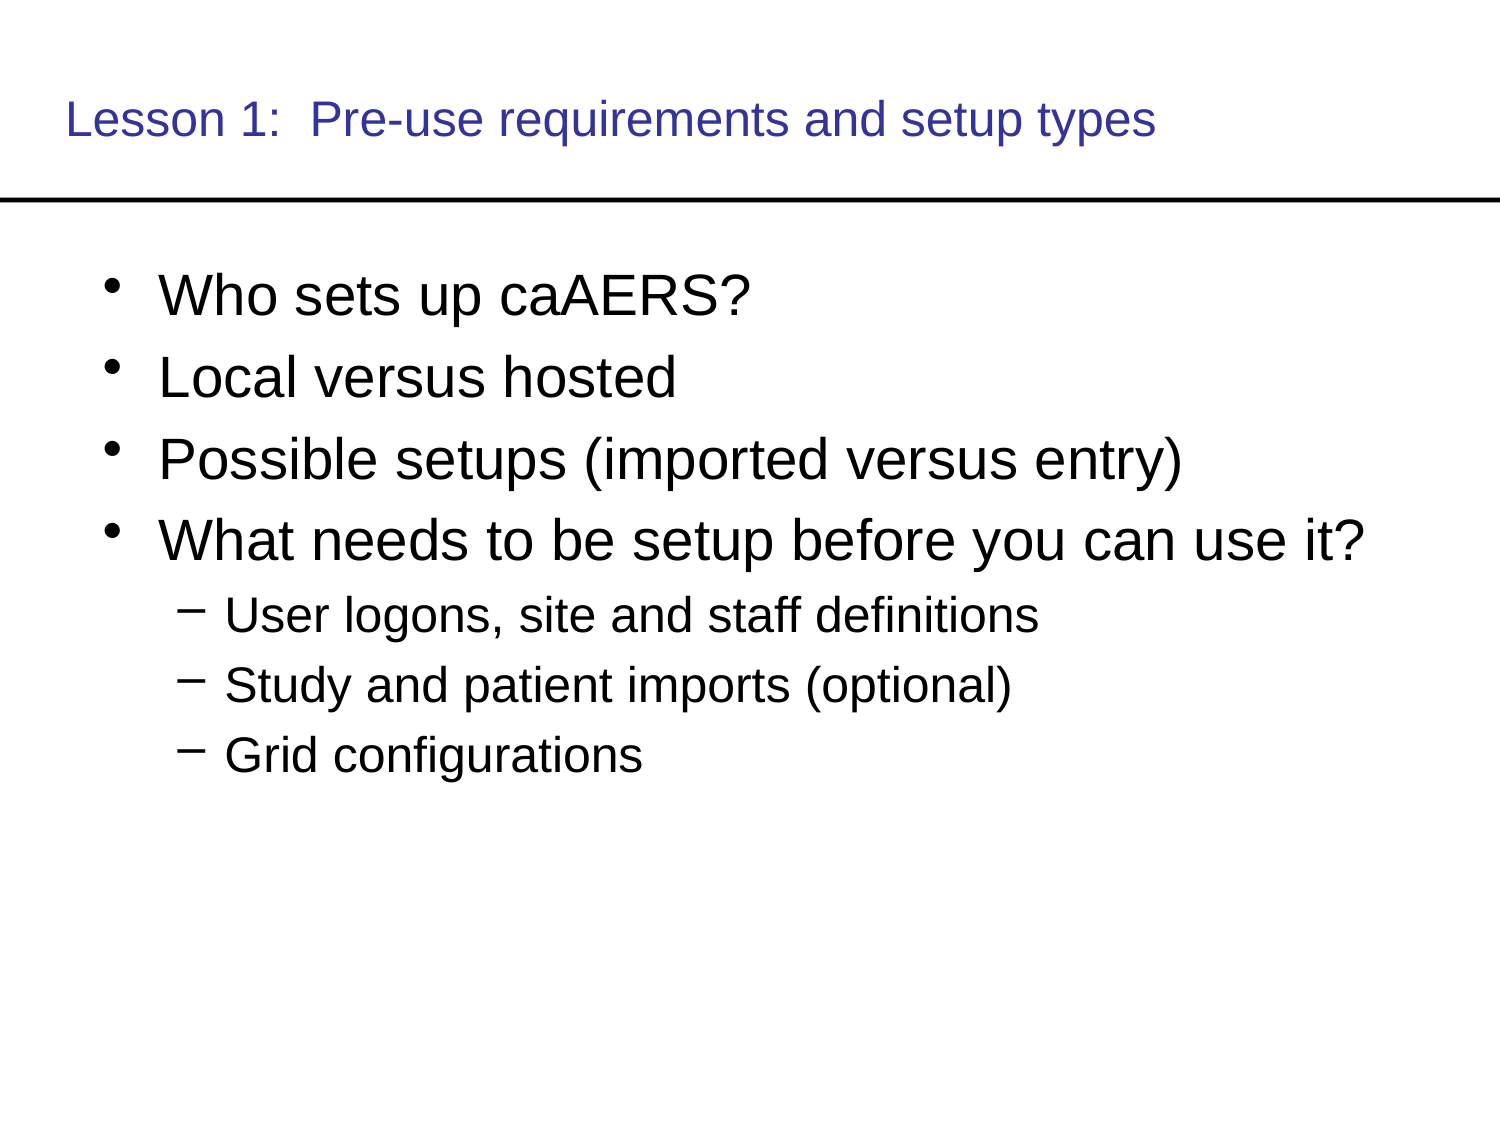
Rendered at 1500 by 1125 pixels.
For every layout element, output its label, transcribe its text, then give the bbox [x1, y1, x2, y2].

title Lesson 1: Pre-use requirements and setup types [49, 62, 1401, 171]
list Who sets up caAERS? Local versus hosted Possible setups (imported versus entry) What needs to be setup before you can use it? User logons, site and staff definitions Study and patient imports (optional) Grid configurations [87, 249, 1438, 988]
